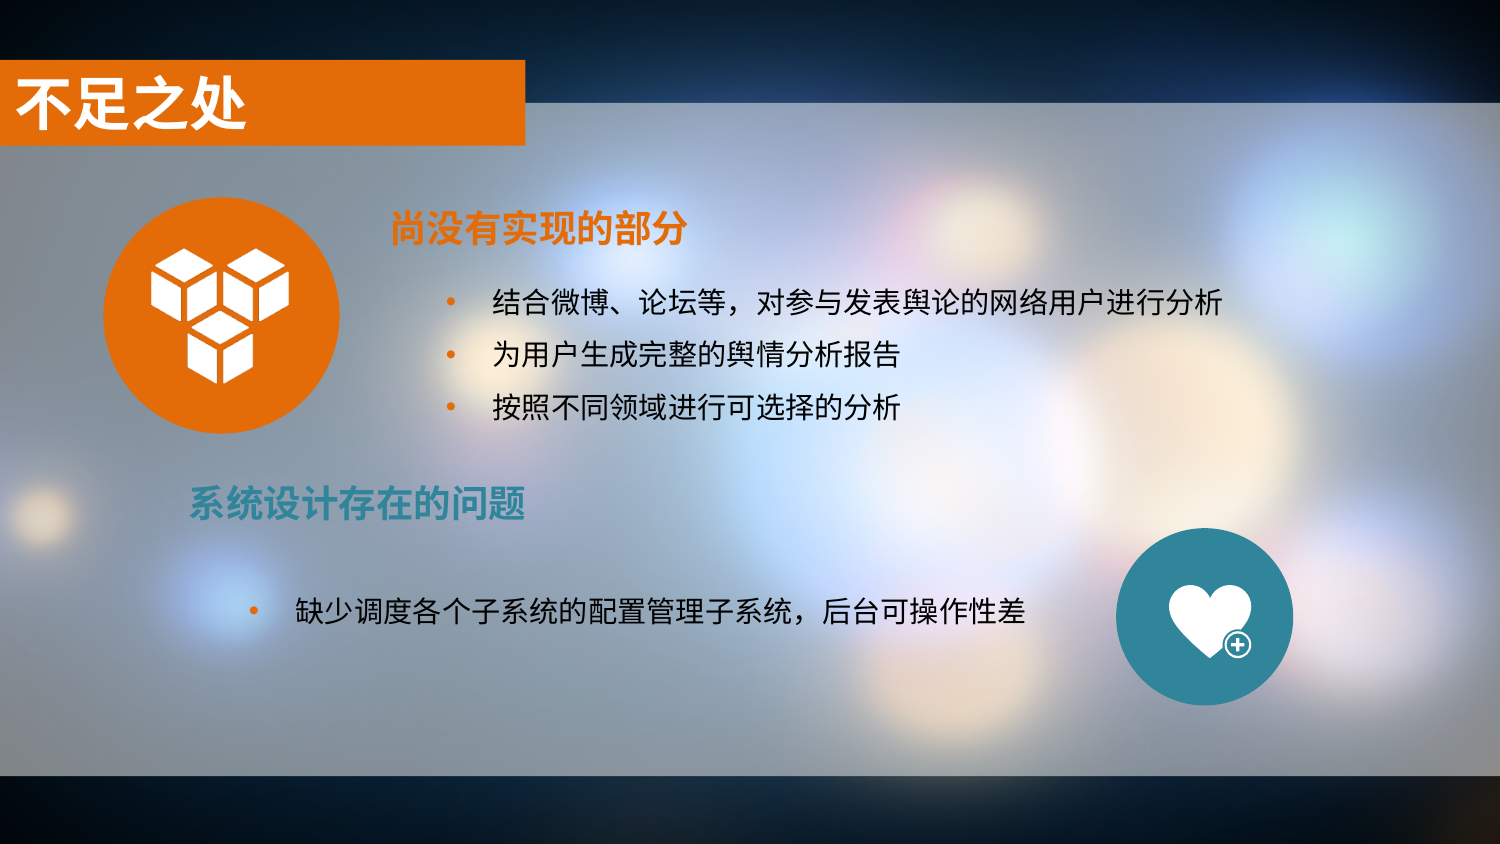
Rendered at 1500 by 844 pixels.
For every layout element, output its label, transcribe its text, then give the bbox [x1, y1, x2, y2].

text_box 不足之处 [0, 59, 526, 145]
text_box 尚没有实现的部分 [374, 197, 705, 258]
picture [0, 0, 1500, 102]
text_box [0, 102, 1500, 777]
picture [0, 777, 1500, 844]
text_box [103, 197, 340, 434]
text_box 结合微博、论坛等，对参与发表舆论的网络用户进行分析 为用户生成完整的舆情分析报告 按照不同领域进行可选择的分析 [430, 259, 1294, 432]
text_box 缺少调度各个子系统的配置管理子系统，后台可操作性差 [234, 567, 1097, 688]
text_box 系统设计存在的问题 [174, 472, 542, 533]
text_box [1115, 527, 1294, 706]
